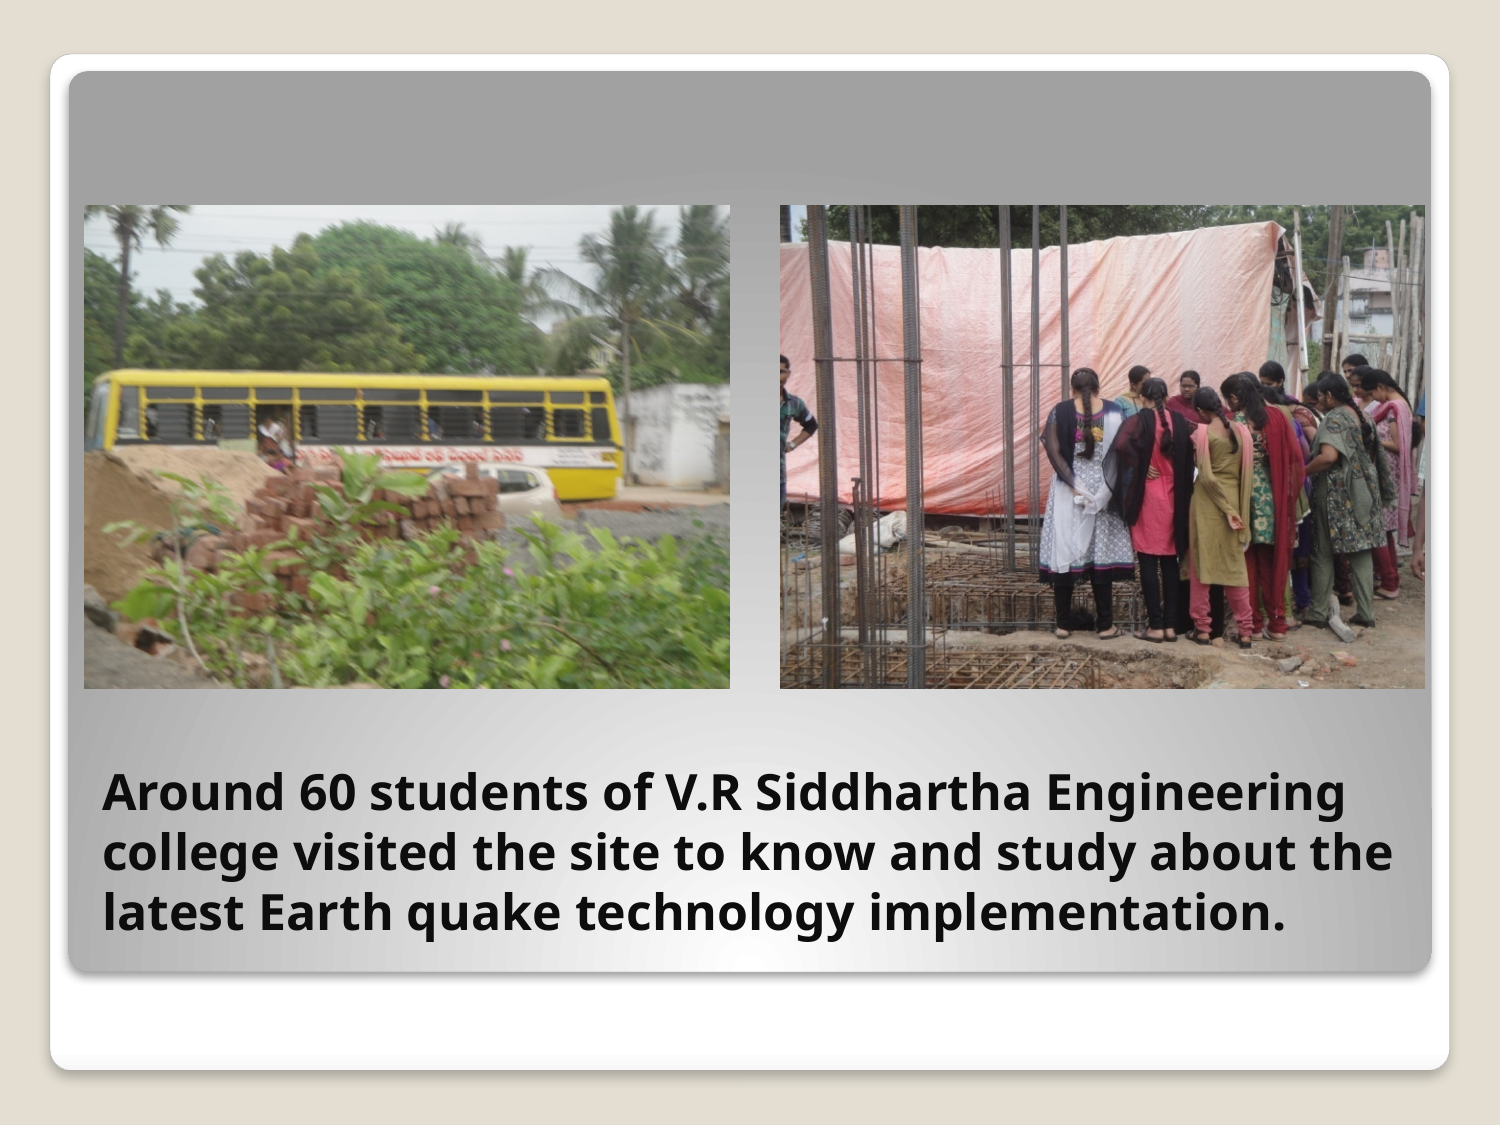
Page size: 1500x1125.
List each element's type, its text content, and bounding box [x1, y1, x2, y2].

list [84, 204, 730, 690]
title Around 60 students of V.R Siddhartha Engineering college visited the site to know and study about the latest Earth quake technology implementation. [87, 774, 1430, 948]
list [779, 204, 1426, 690]
